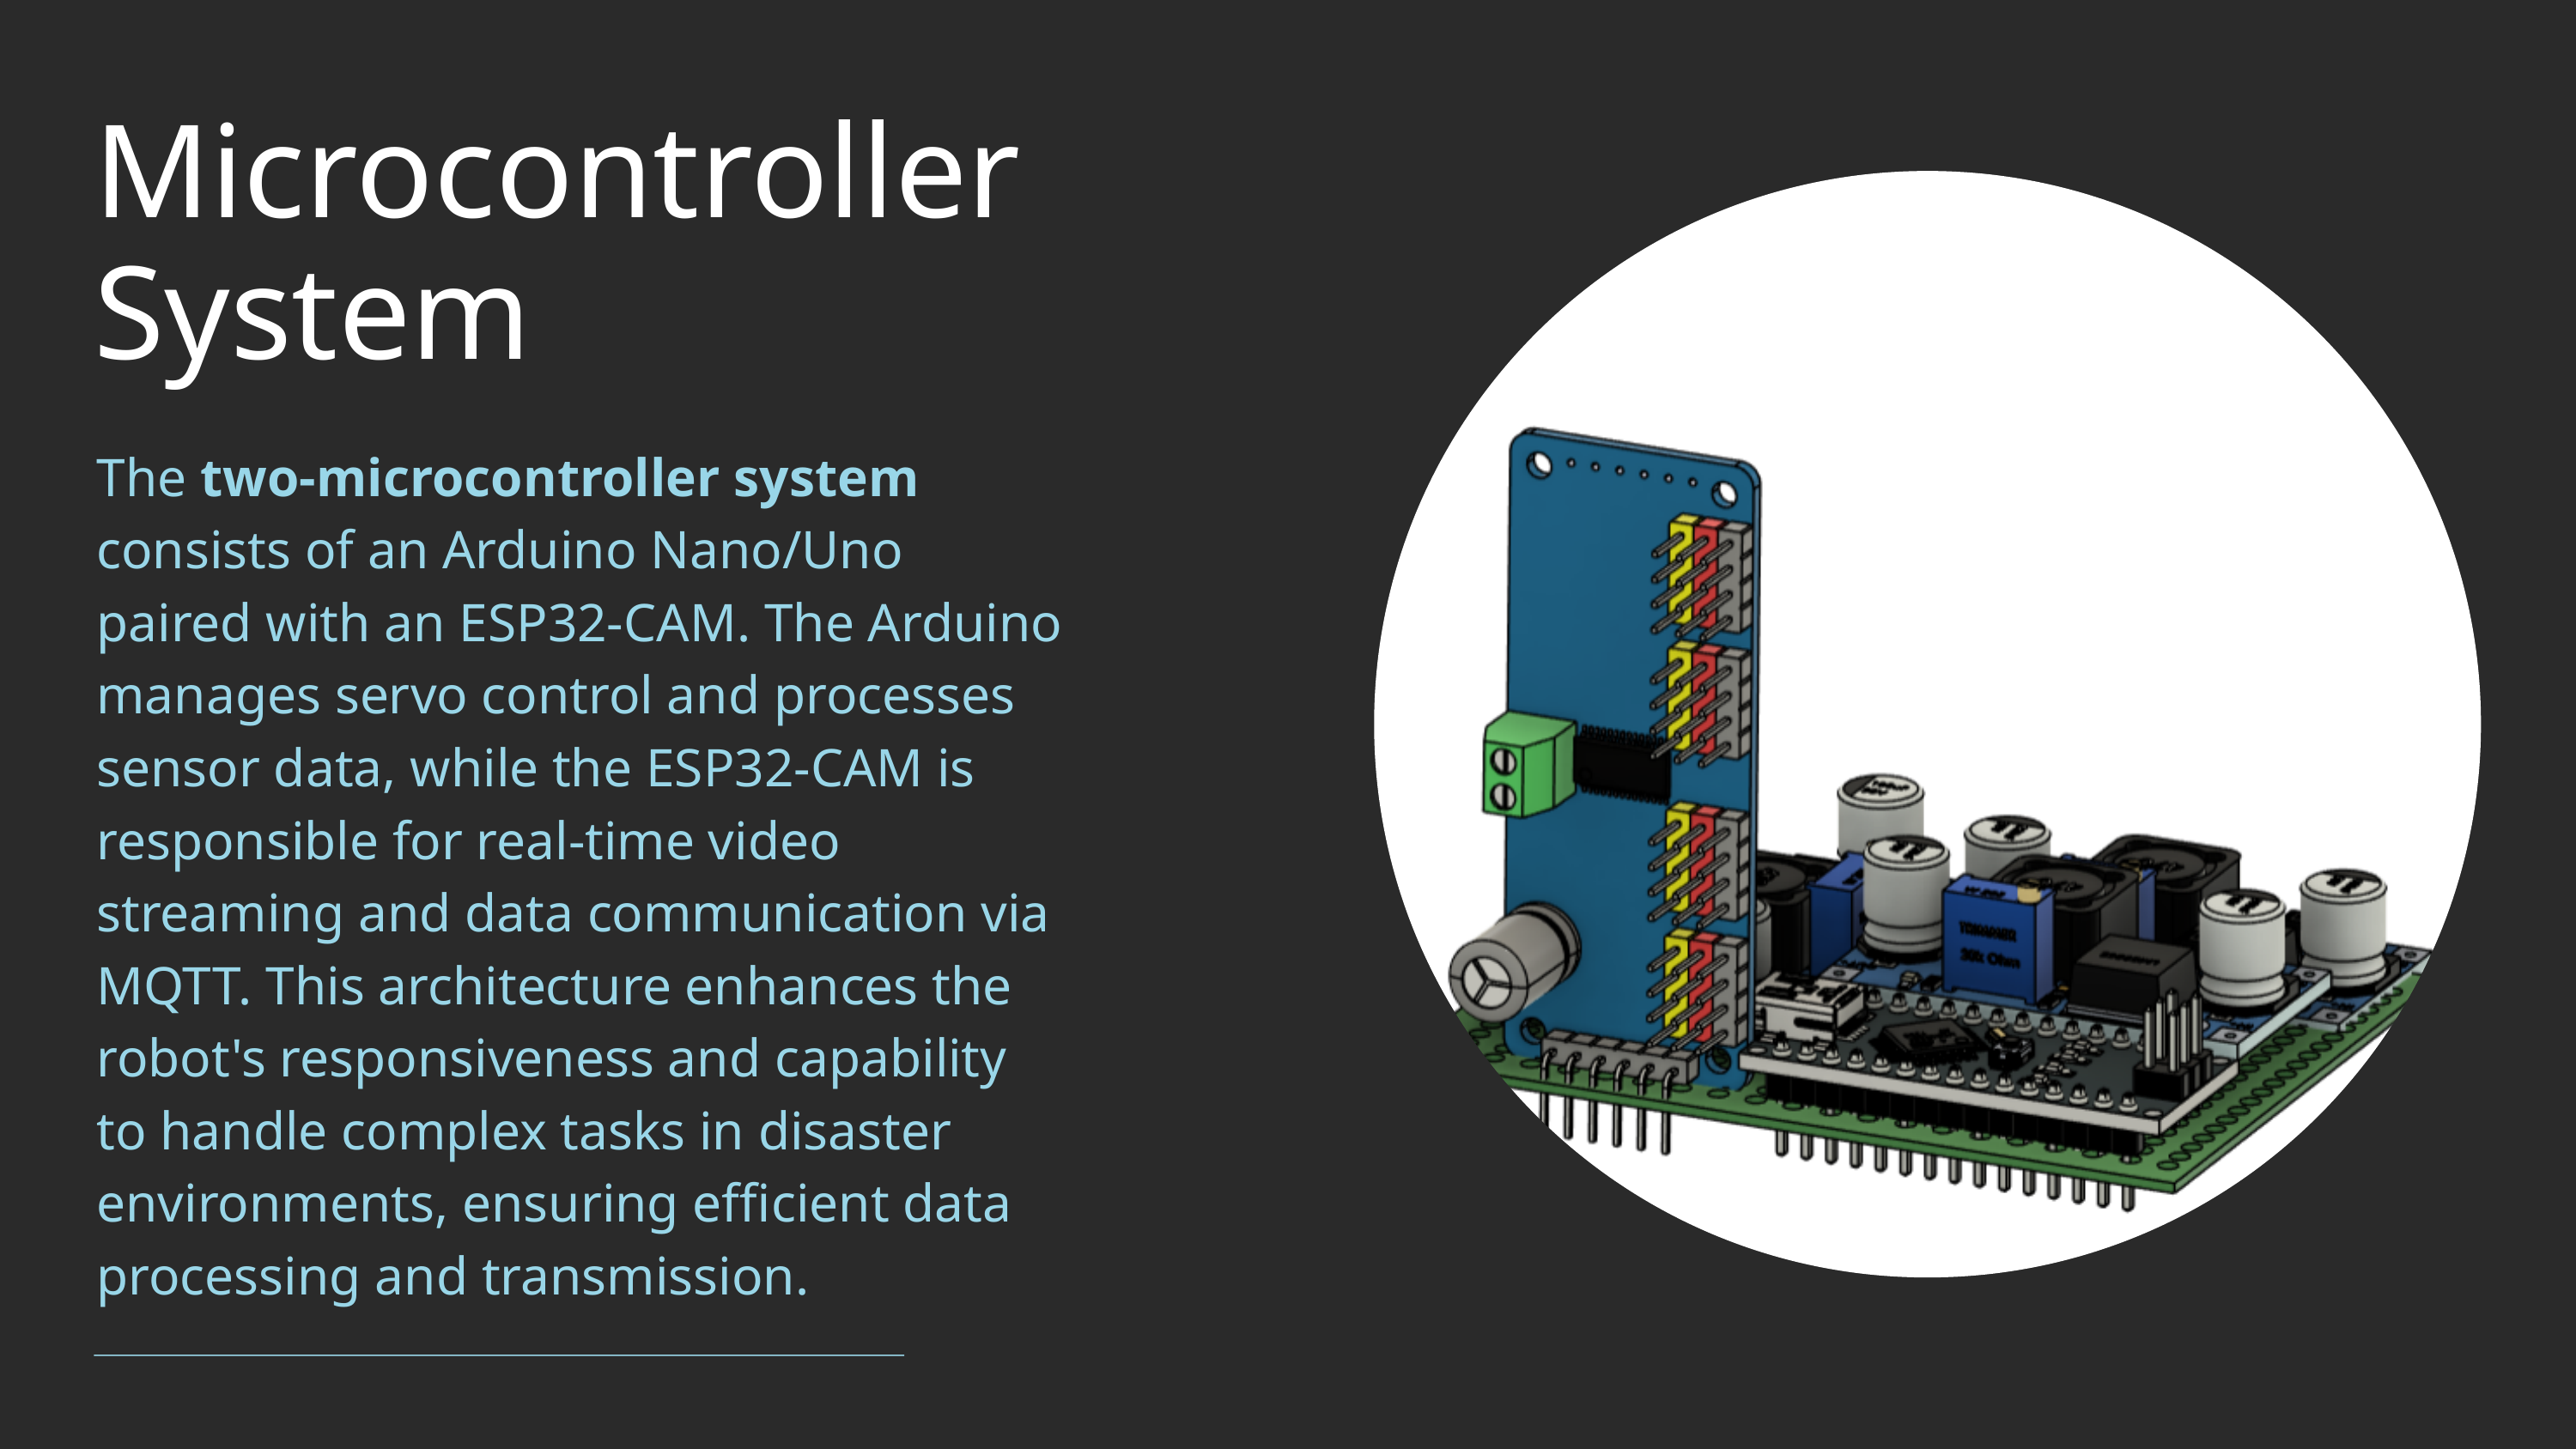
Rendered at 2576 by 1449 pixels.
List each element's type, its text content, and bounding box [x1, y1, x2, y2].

text_box The two-microcontroller system consists of an Arduino Nano/Uno paired with an ESP32-CAM. The Arduino manages servo control and processes sensor data, while the ESP32-CAM is responsible for real-time video streaming and data communication via MQTT. This architecture enhances the robot's responsiveness and capability to handle complex tasks in disaster environments, ensuring efficient data processing and transmission. [96, 433, 1067, 1306]
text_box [1374, 170, 2482, 1278]
text_box Microcontroller System [94, 101, 1064, 385]
